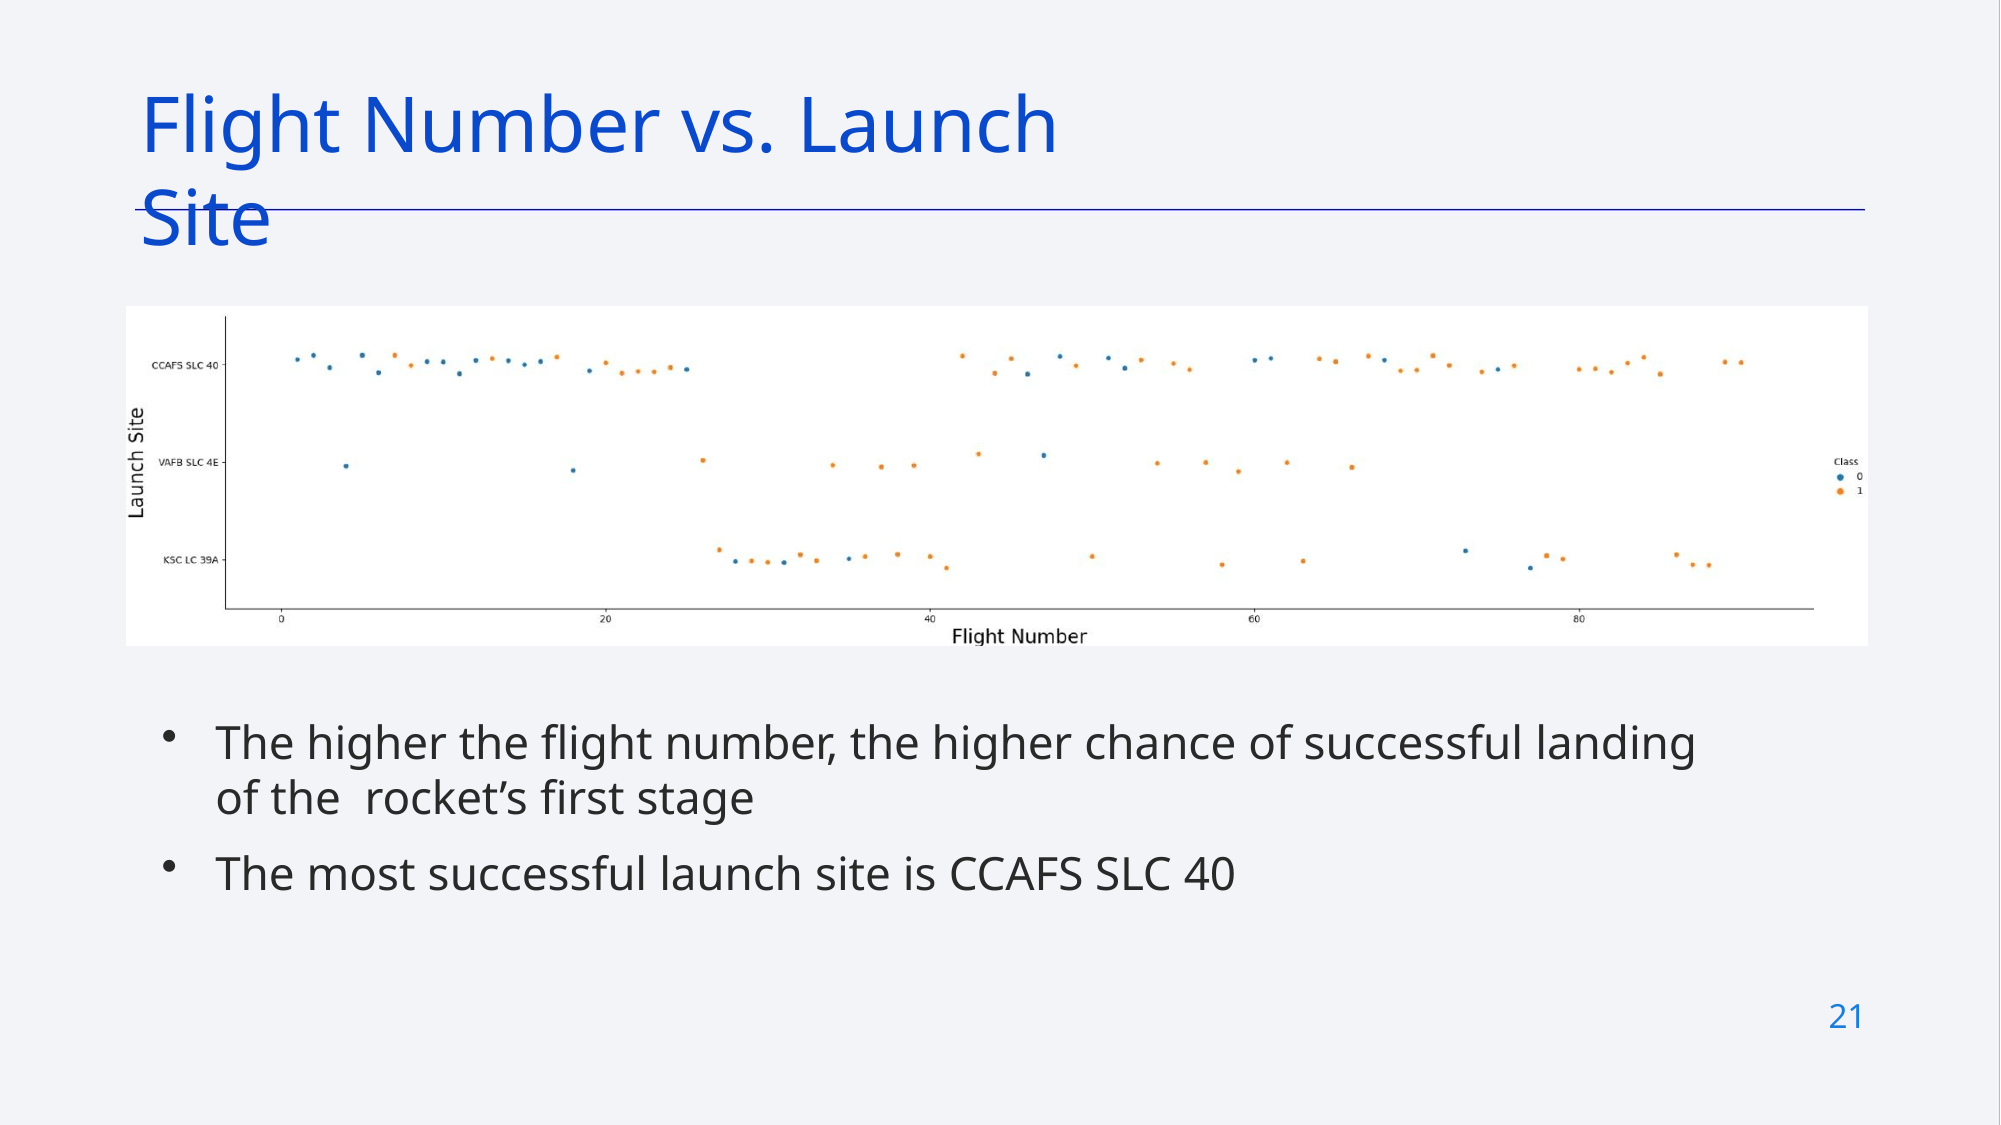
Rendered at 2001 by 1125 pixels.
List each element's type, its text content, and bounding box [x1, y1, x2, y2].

picture [0, 0, 2000, 1125]
text_box The higher the flight number, the higher chance of successful landing of the rocket’s first stage The most successful launch site is CCAFS SLC 40 [159, 711, 1742, 900]
title Flight Number vs. Launch Site [138, 73, 1174, 264]
slide_number 21 [1822, 1001, 1872, 1125]
